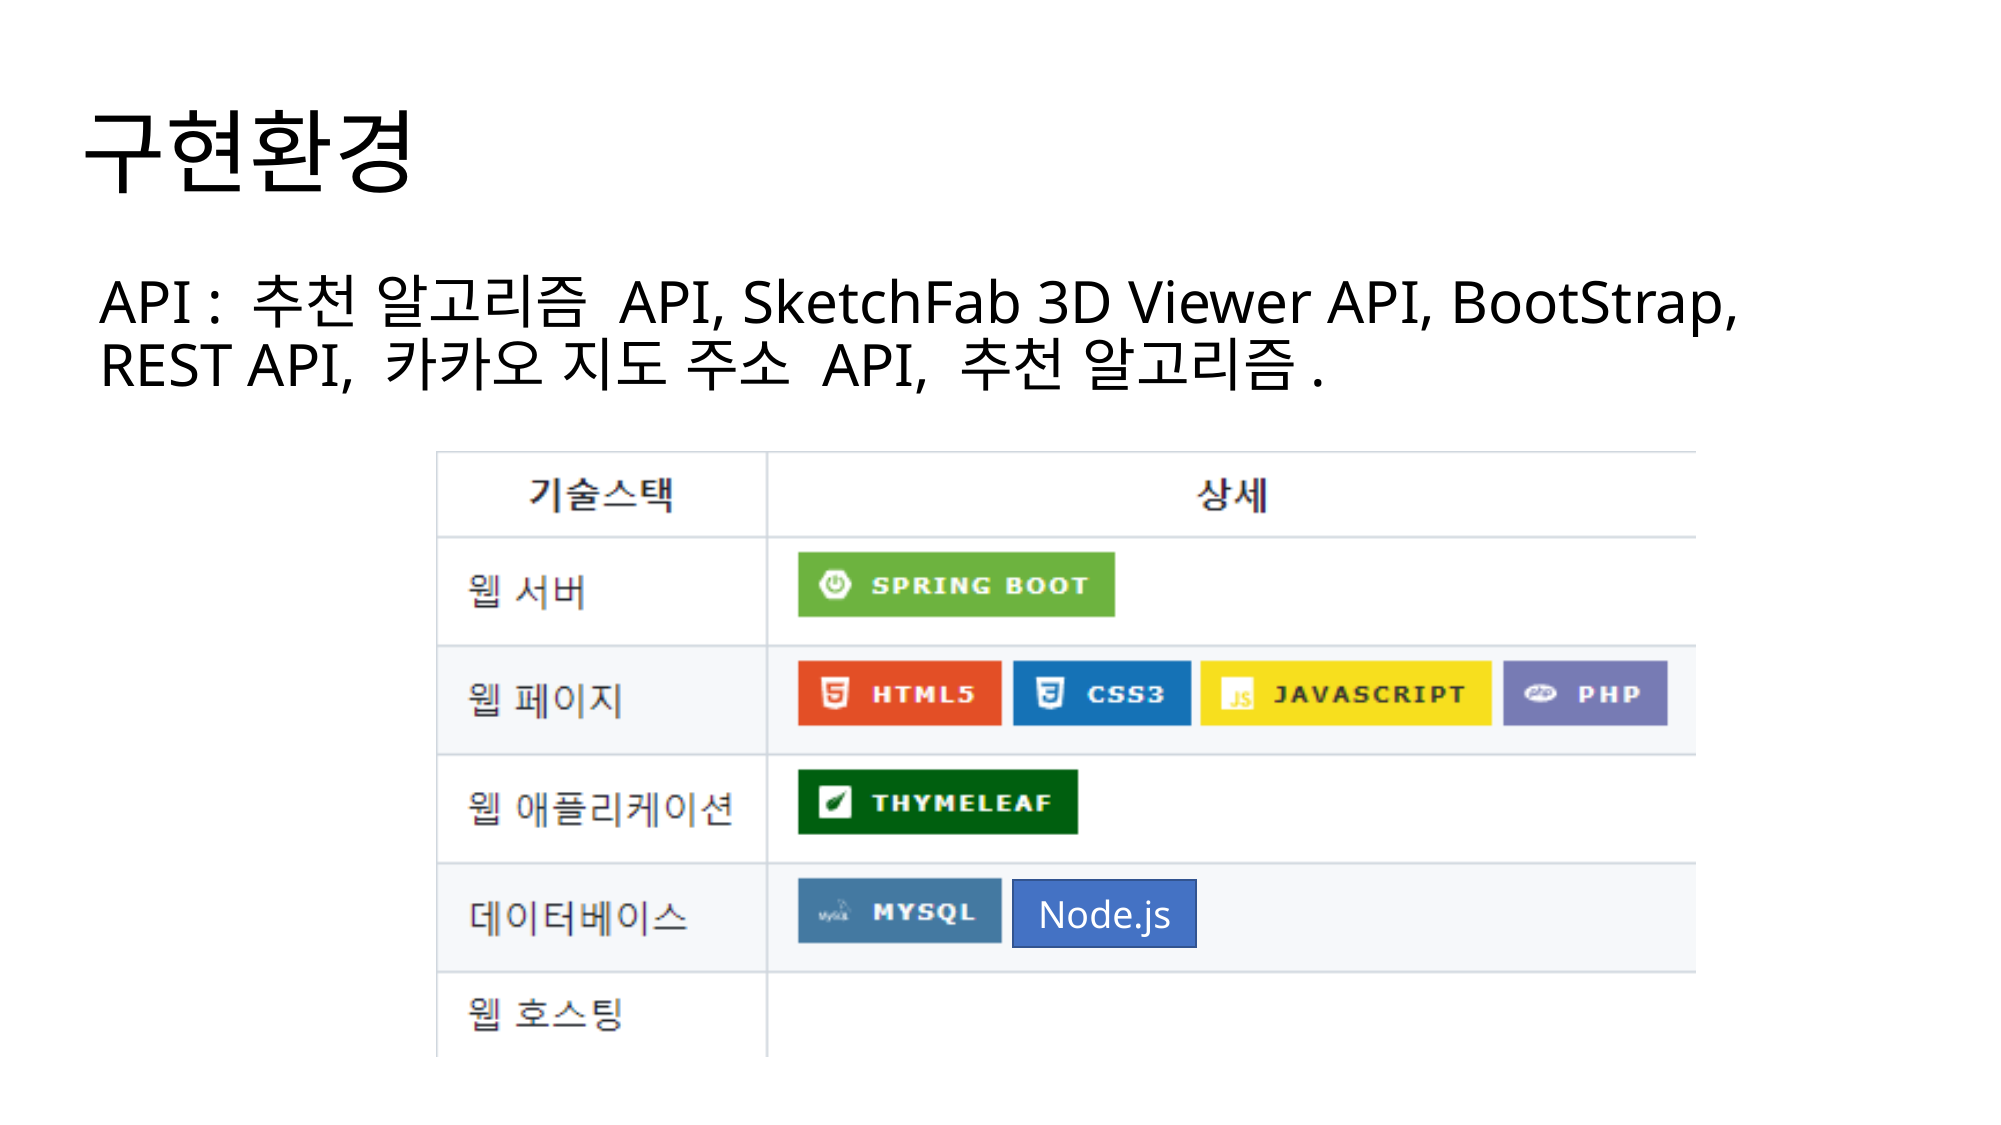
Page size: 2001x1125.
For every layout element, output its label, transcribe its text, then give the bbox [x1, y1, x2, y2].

title 구현환경 [66, 48, 1792, 266]
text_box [435, 451, 1696, 1057]
list API : 추천 알고리즘 API, SketchFab 3D Viewer API, BootStrap, REST API, 카카오 지도 주소 API, 추천 알고리즘. [84, 265, 1810, 980]
